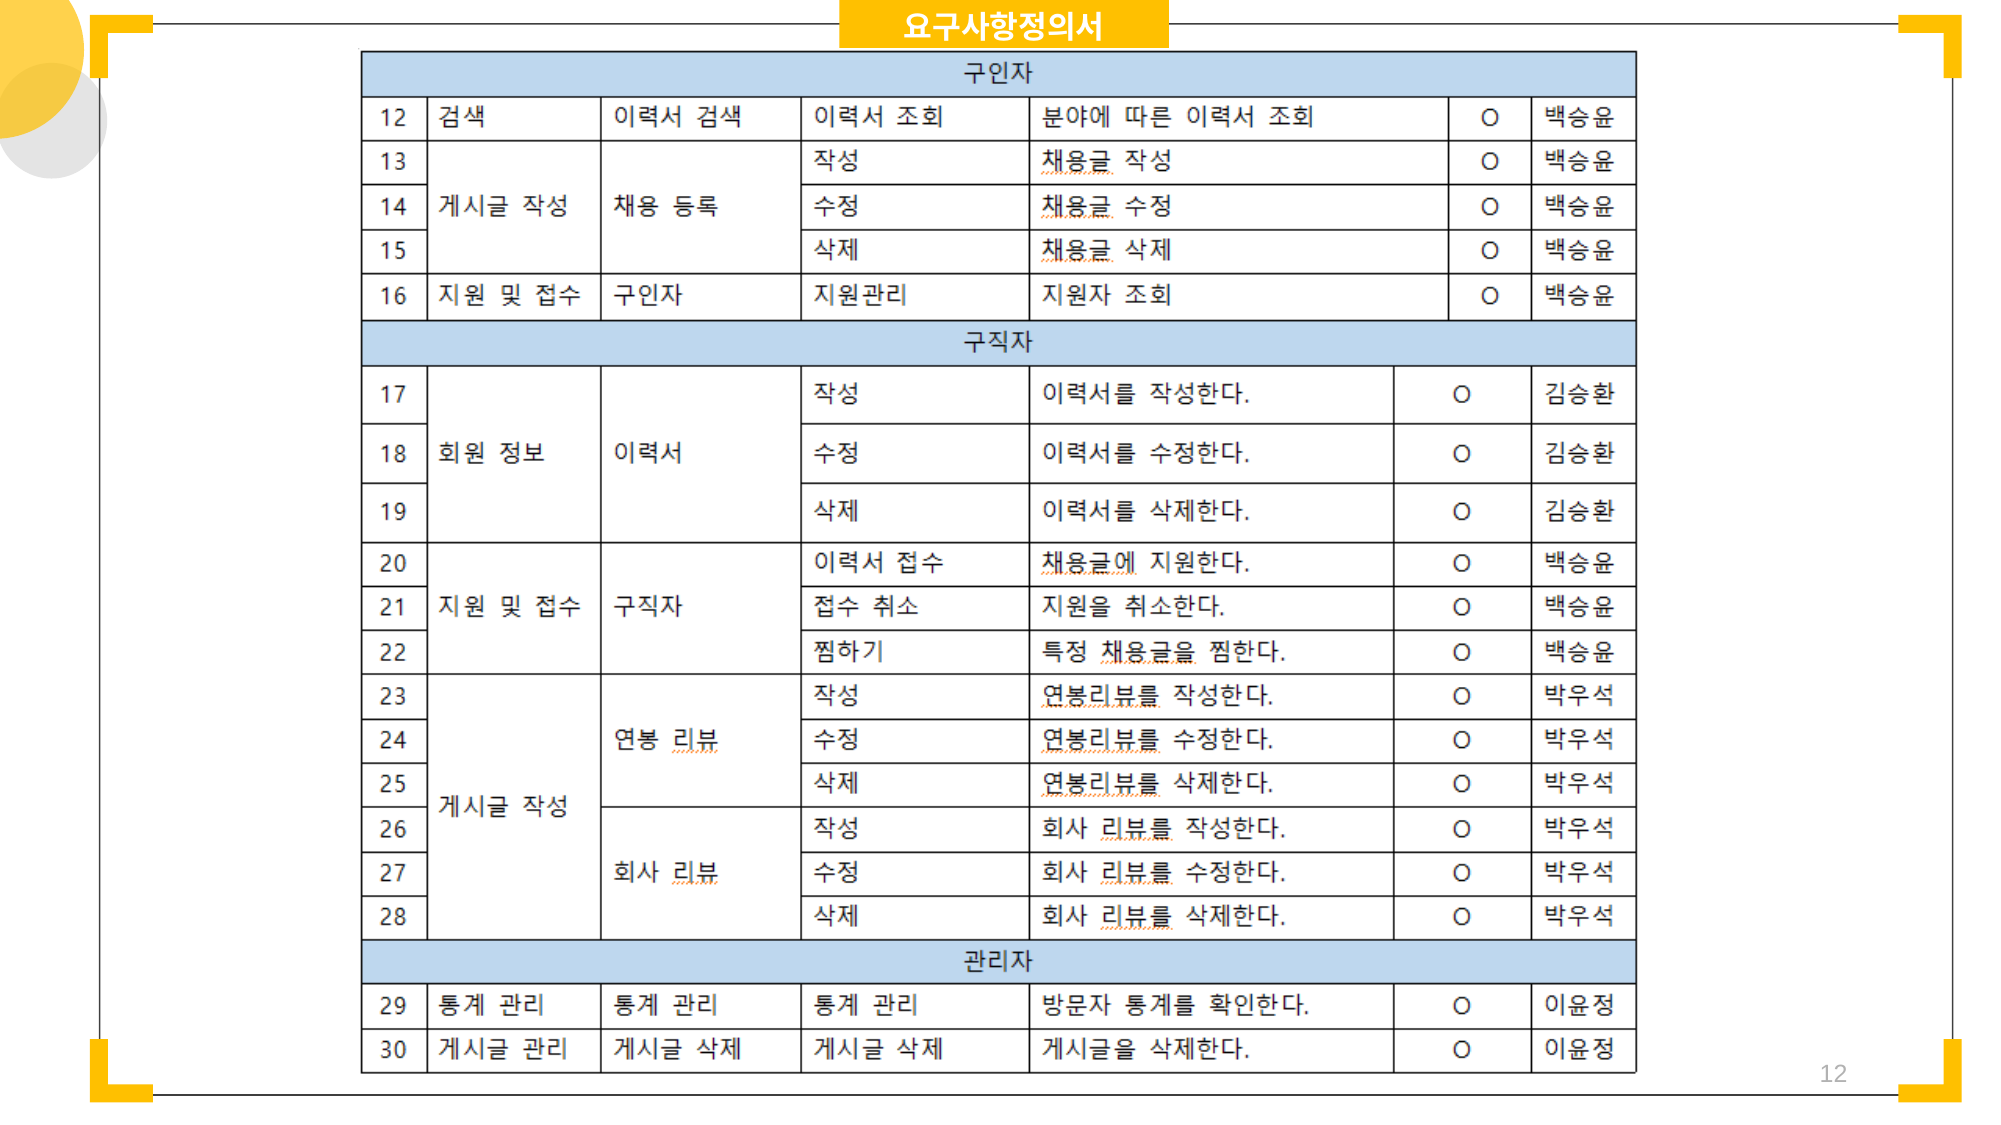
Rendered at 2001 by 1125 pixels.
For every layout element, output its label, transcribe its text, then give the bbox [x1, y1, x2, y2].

text_box 요구사항정의서 [843, 0, 1165, 46]
text_box [1169, 23, 1953, 1096]
text_box [1898, 1039, 1962, 1103]
text_box [89, 1039, 153, 1103]
text_box [99, 23, 1412, 1096]
text_box [839, 0, 843, 46]
picture [358, 48, 1642, 1077]
text_box [1165, 0, 1169, 46]
slide_number 12 [1412, 1042, 1863, 1103]
text_box [1898, 14, 1962, 79]
text_box [89, 14, 153, 79]
